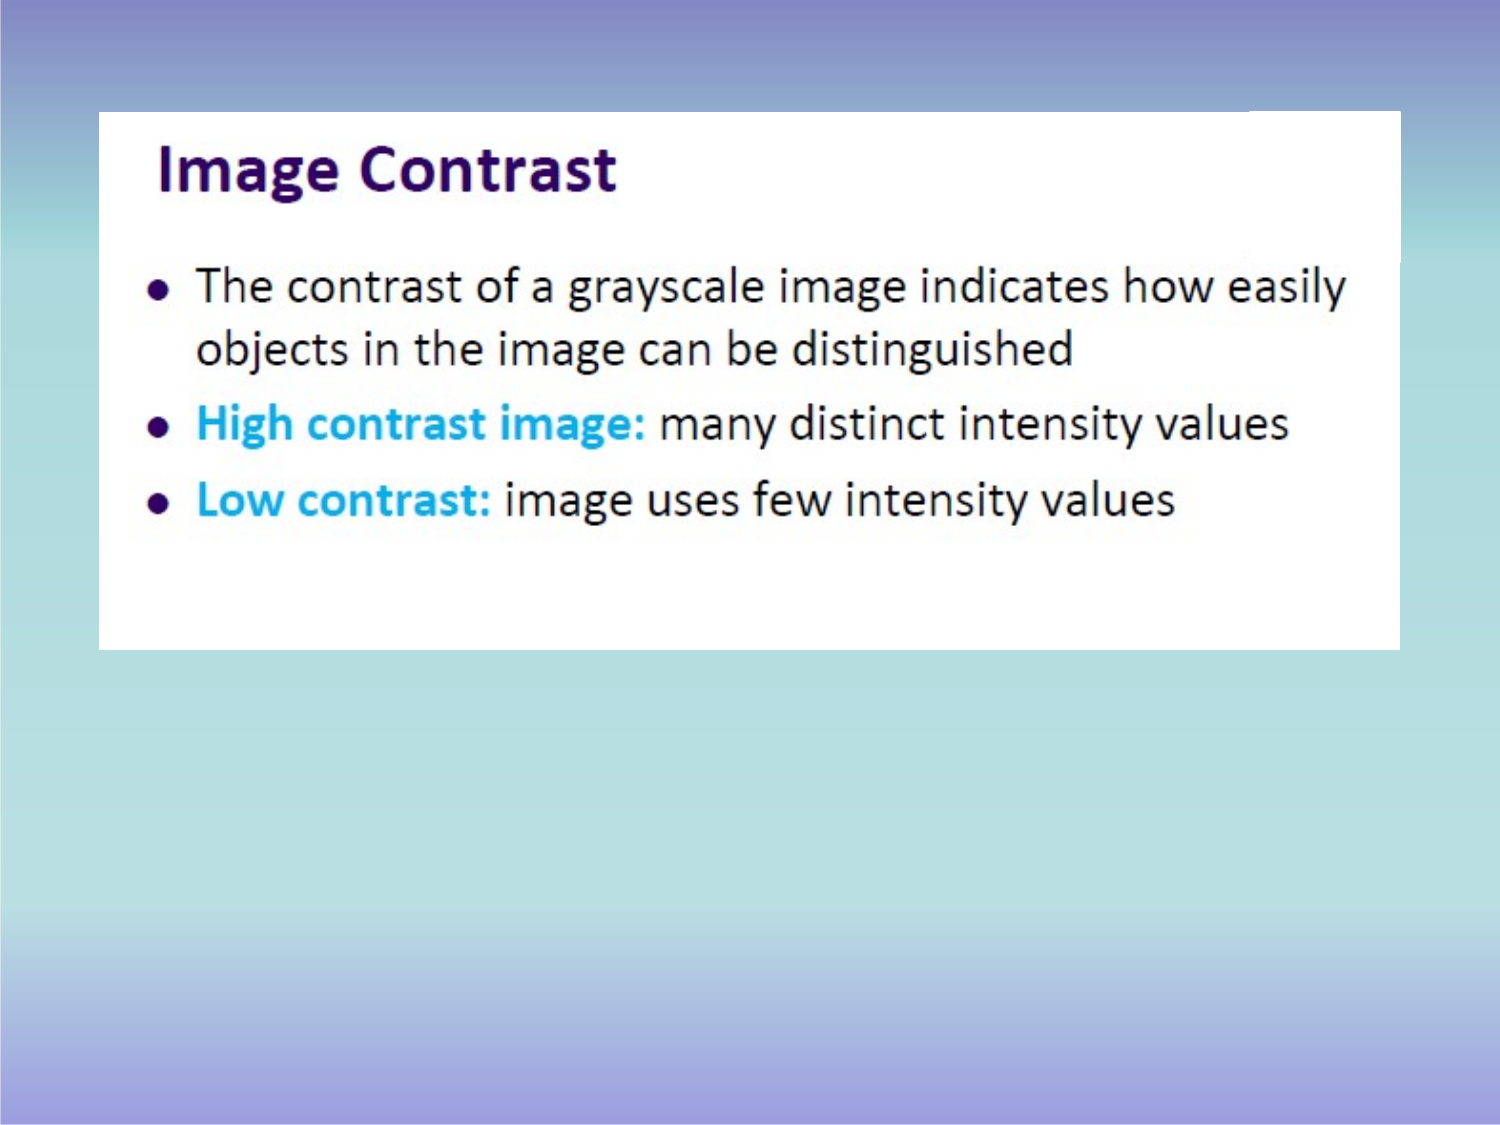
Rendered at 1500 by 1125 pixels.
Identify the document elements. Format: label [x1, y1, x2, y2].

picture [0, 0, 1500, 1125]
text_box [99, 111, 1402, 651]
